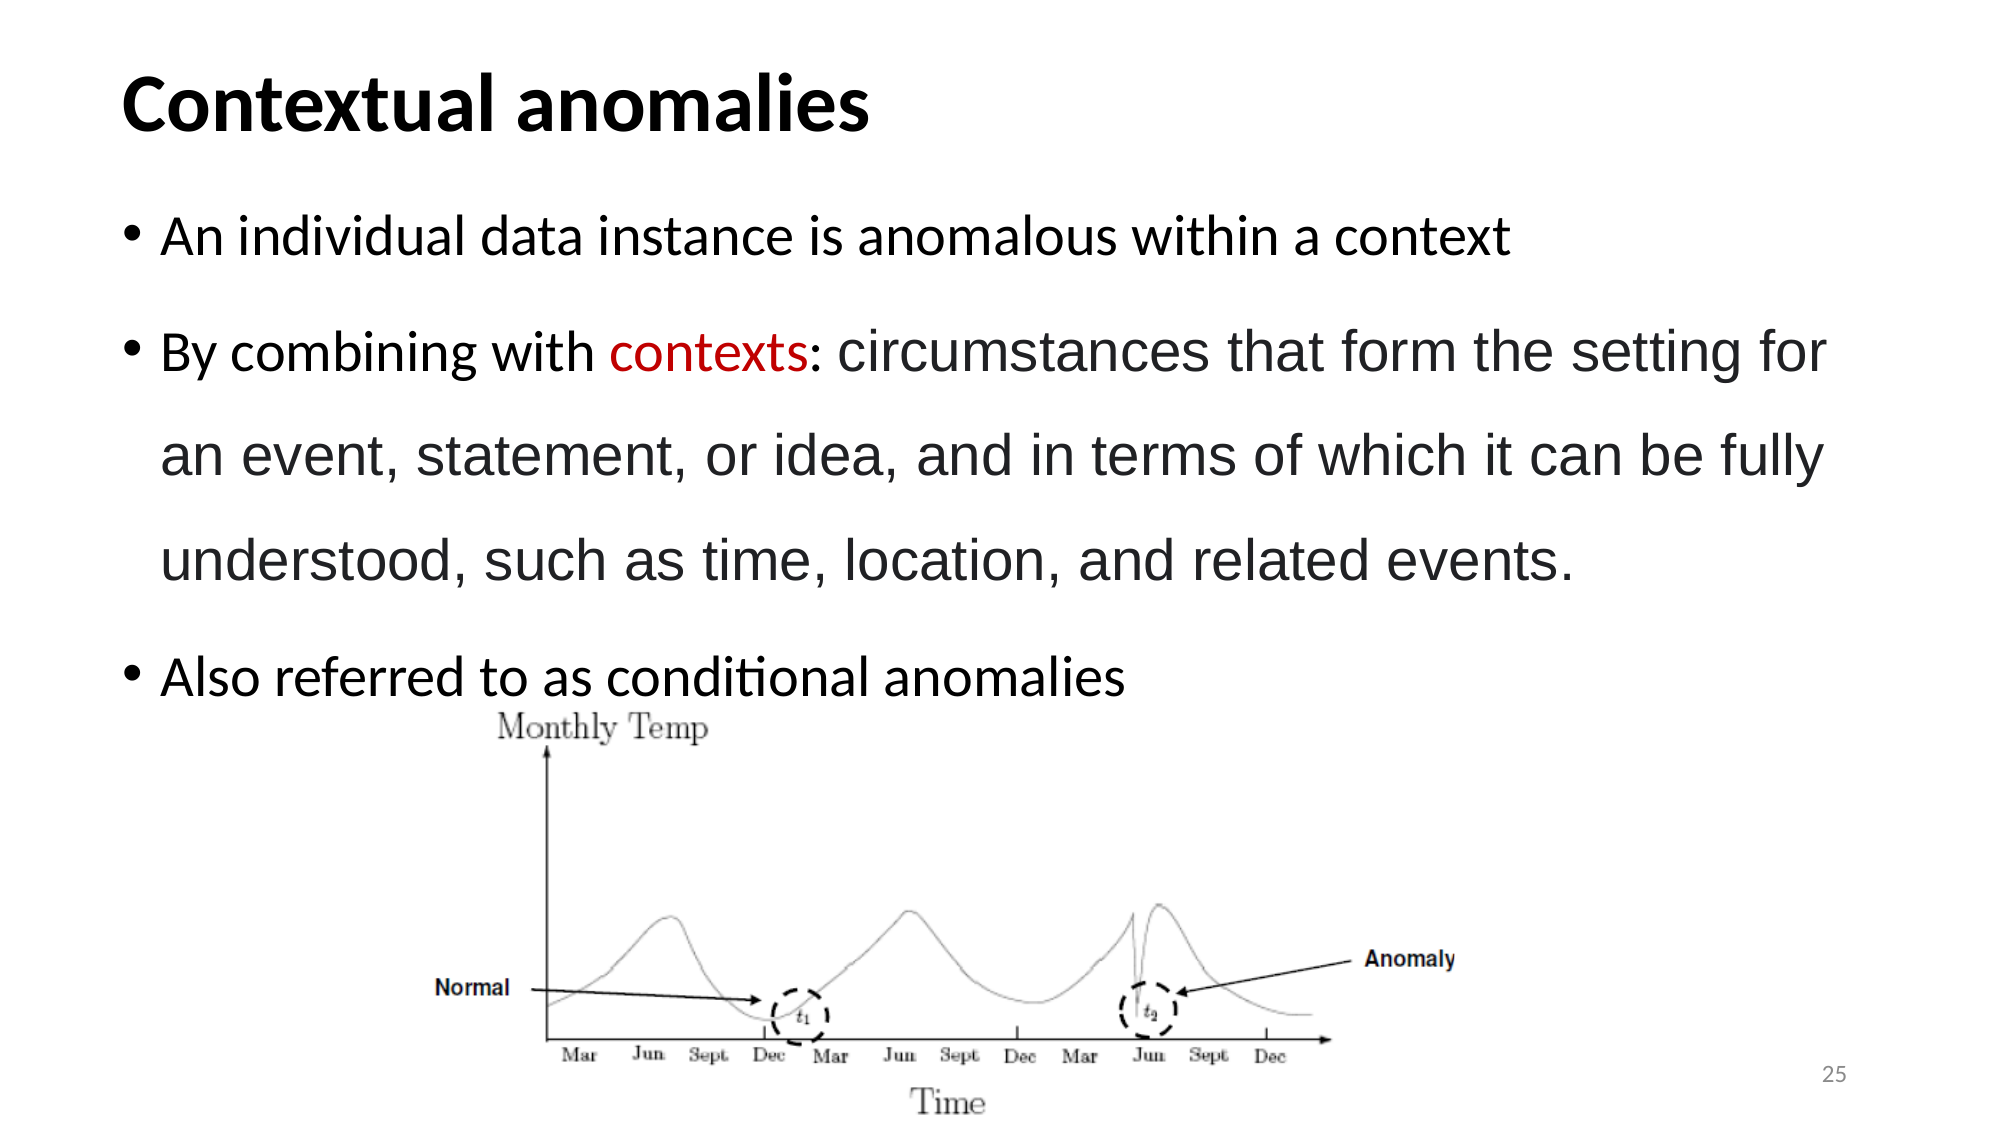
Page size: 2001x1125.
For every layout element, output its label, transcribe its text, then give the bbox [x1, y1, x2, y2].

text_box An individual data instance is anomalous within a context By combining with contexts: circumstances that form the setting for an event, statement, or idea, and in terms of which it can be fully understood, such as time, location, and related events. Also referred to as conditional anomalies [107, 154, 1916, 924]
title Contextual anomalies [107, 0, 1957, 214]
slide_number 25 [1455, 1042, 1863, 1103]
picture [382, 678, 1455, 1125]
